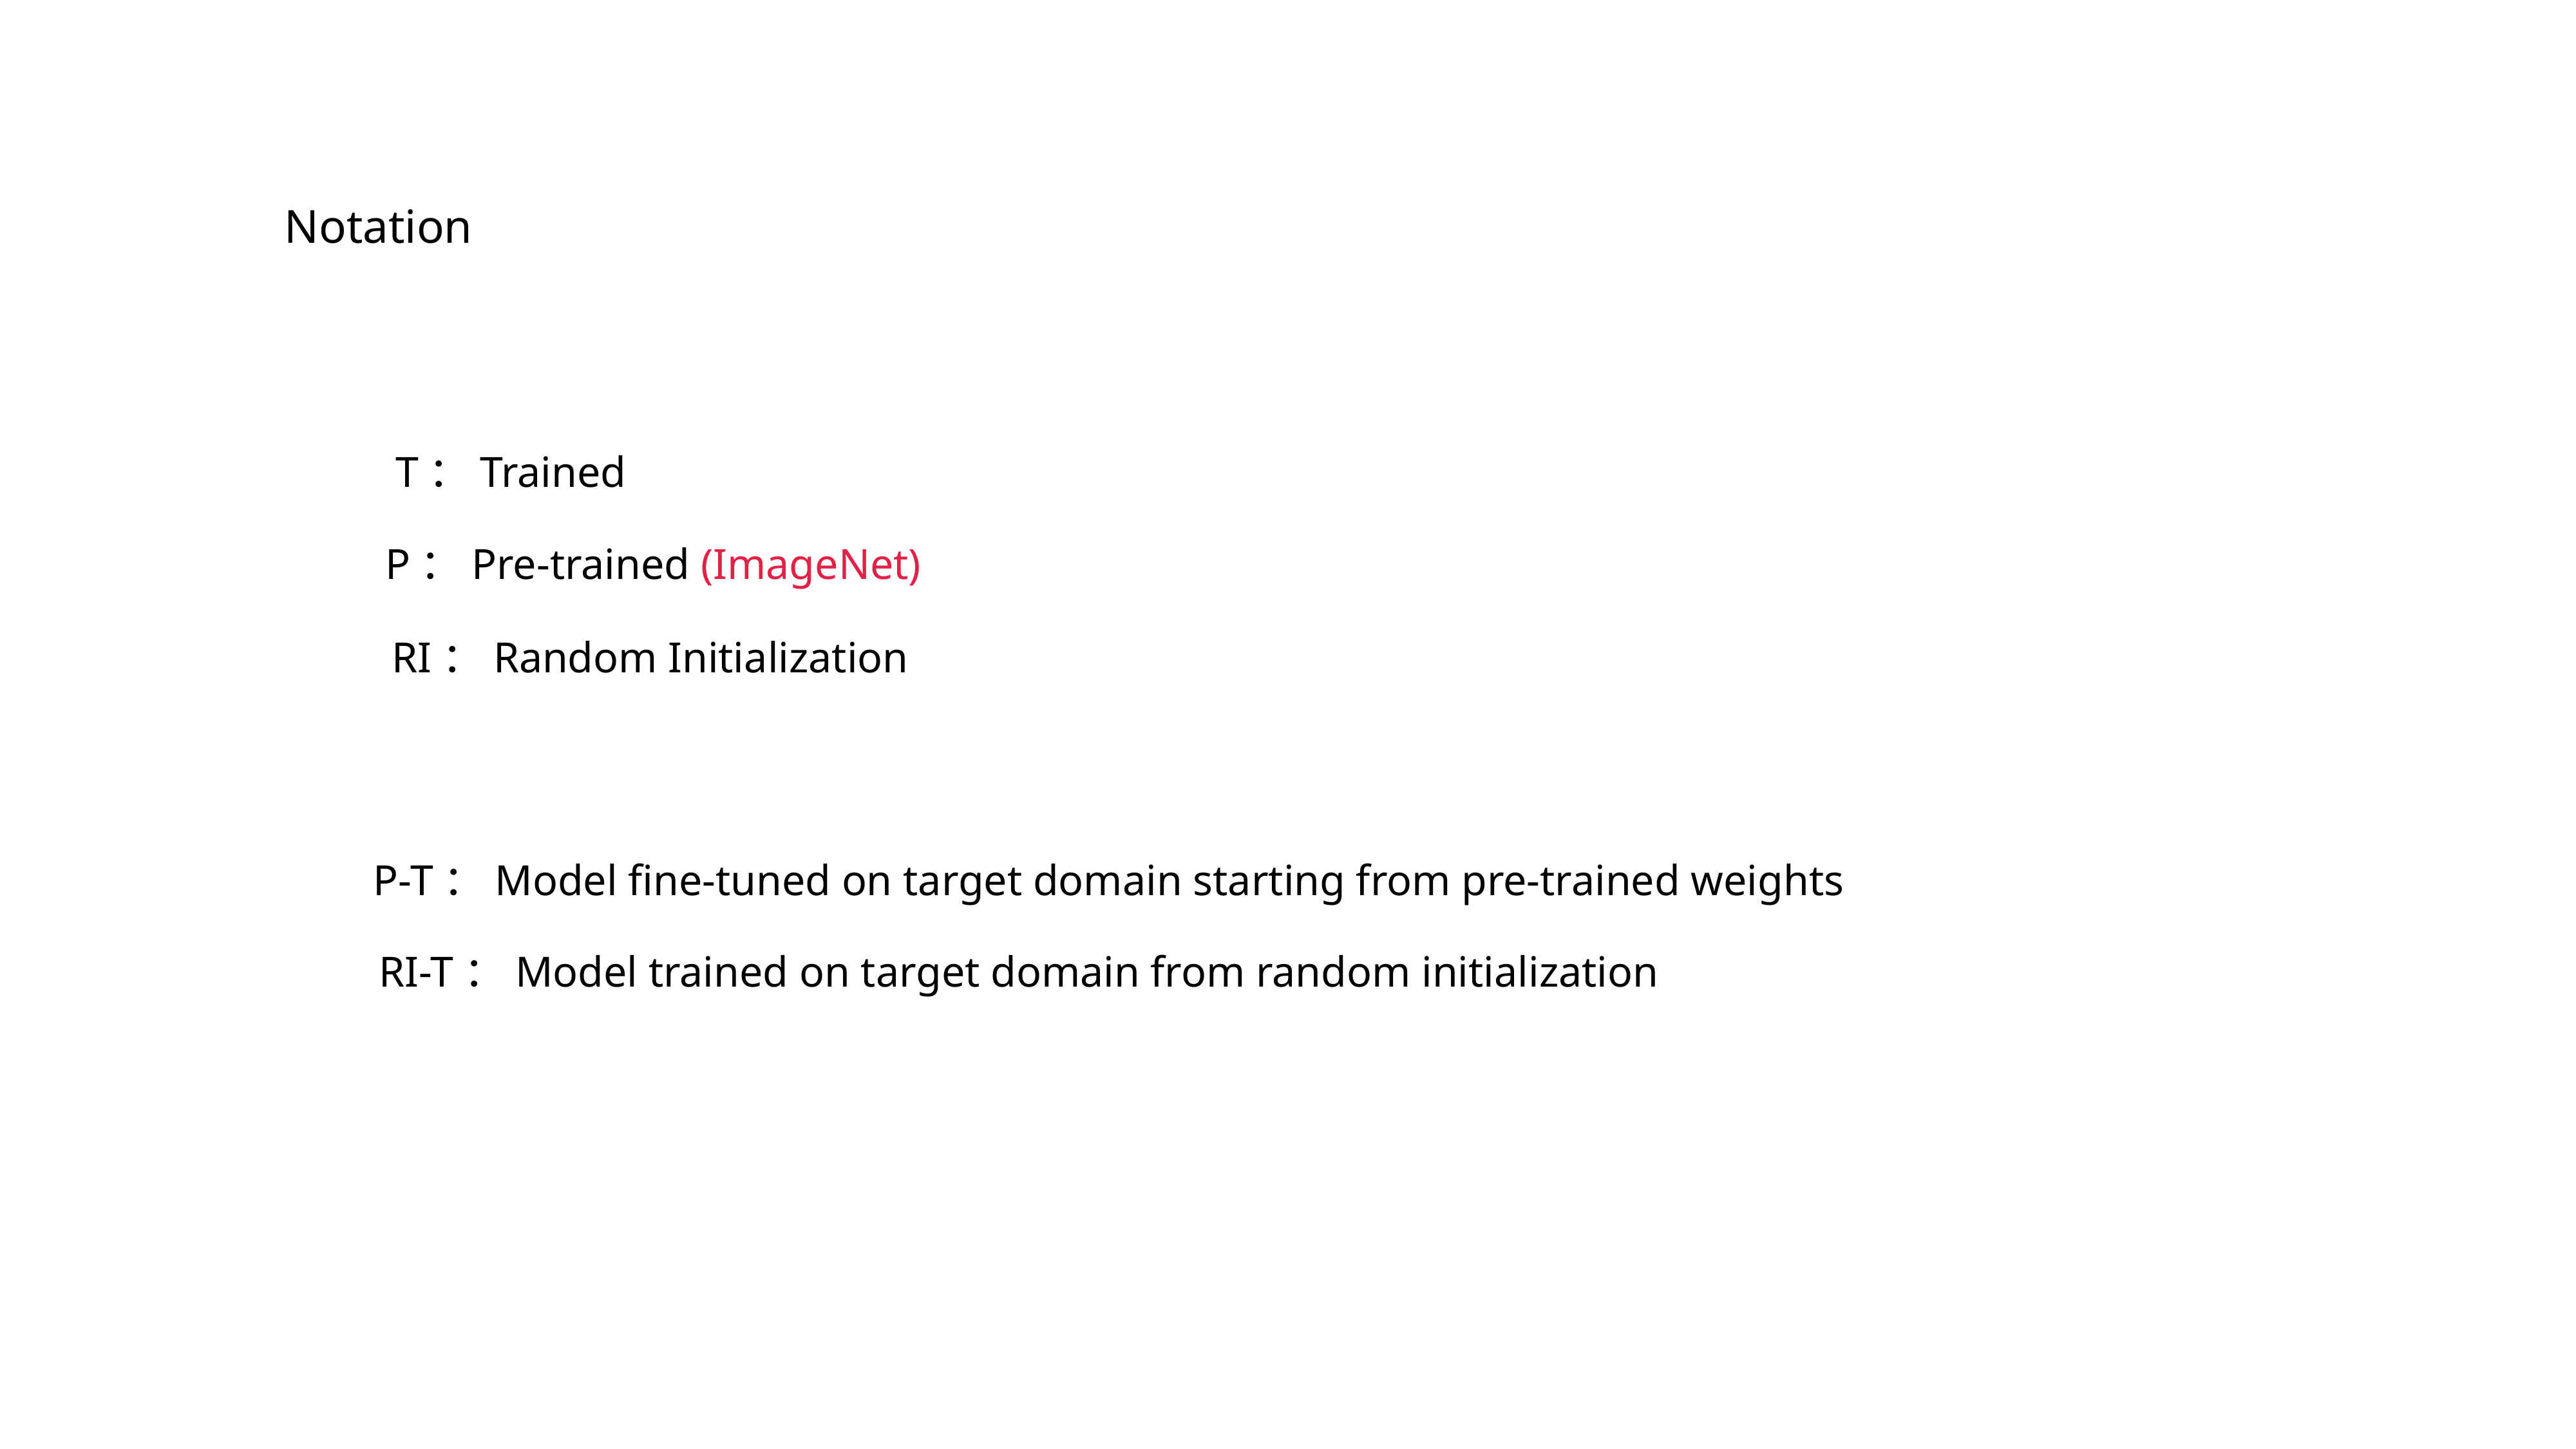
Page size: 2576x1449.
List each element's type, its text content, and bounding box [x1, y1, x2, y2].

text_box P：Pre-trained (ImageNet) [380, 538, 927, 594]
text_box P-T：Model fine-tuned on target domain starting from pre-trained weights [368, 854, 1850, 910]
text_box Notation [279, 198, 478, 258]
text_box RI：Random Initialization [386, 631, 914, 687]
text_box RI-T：Model trained on target domain from random initialization [374, 945, 1676, 1001]
text_box T：Trained [390, 446, 632, 502]
